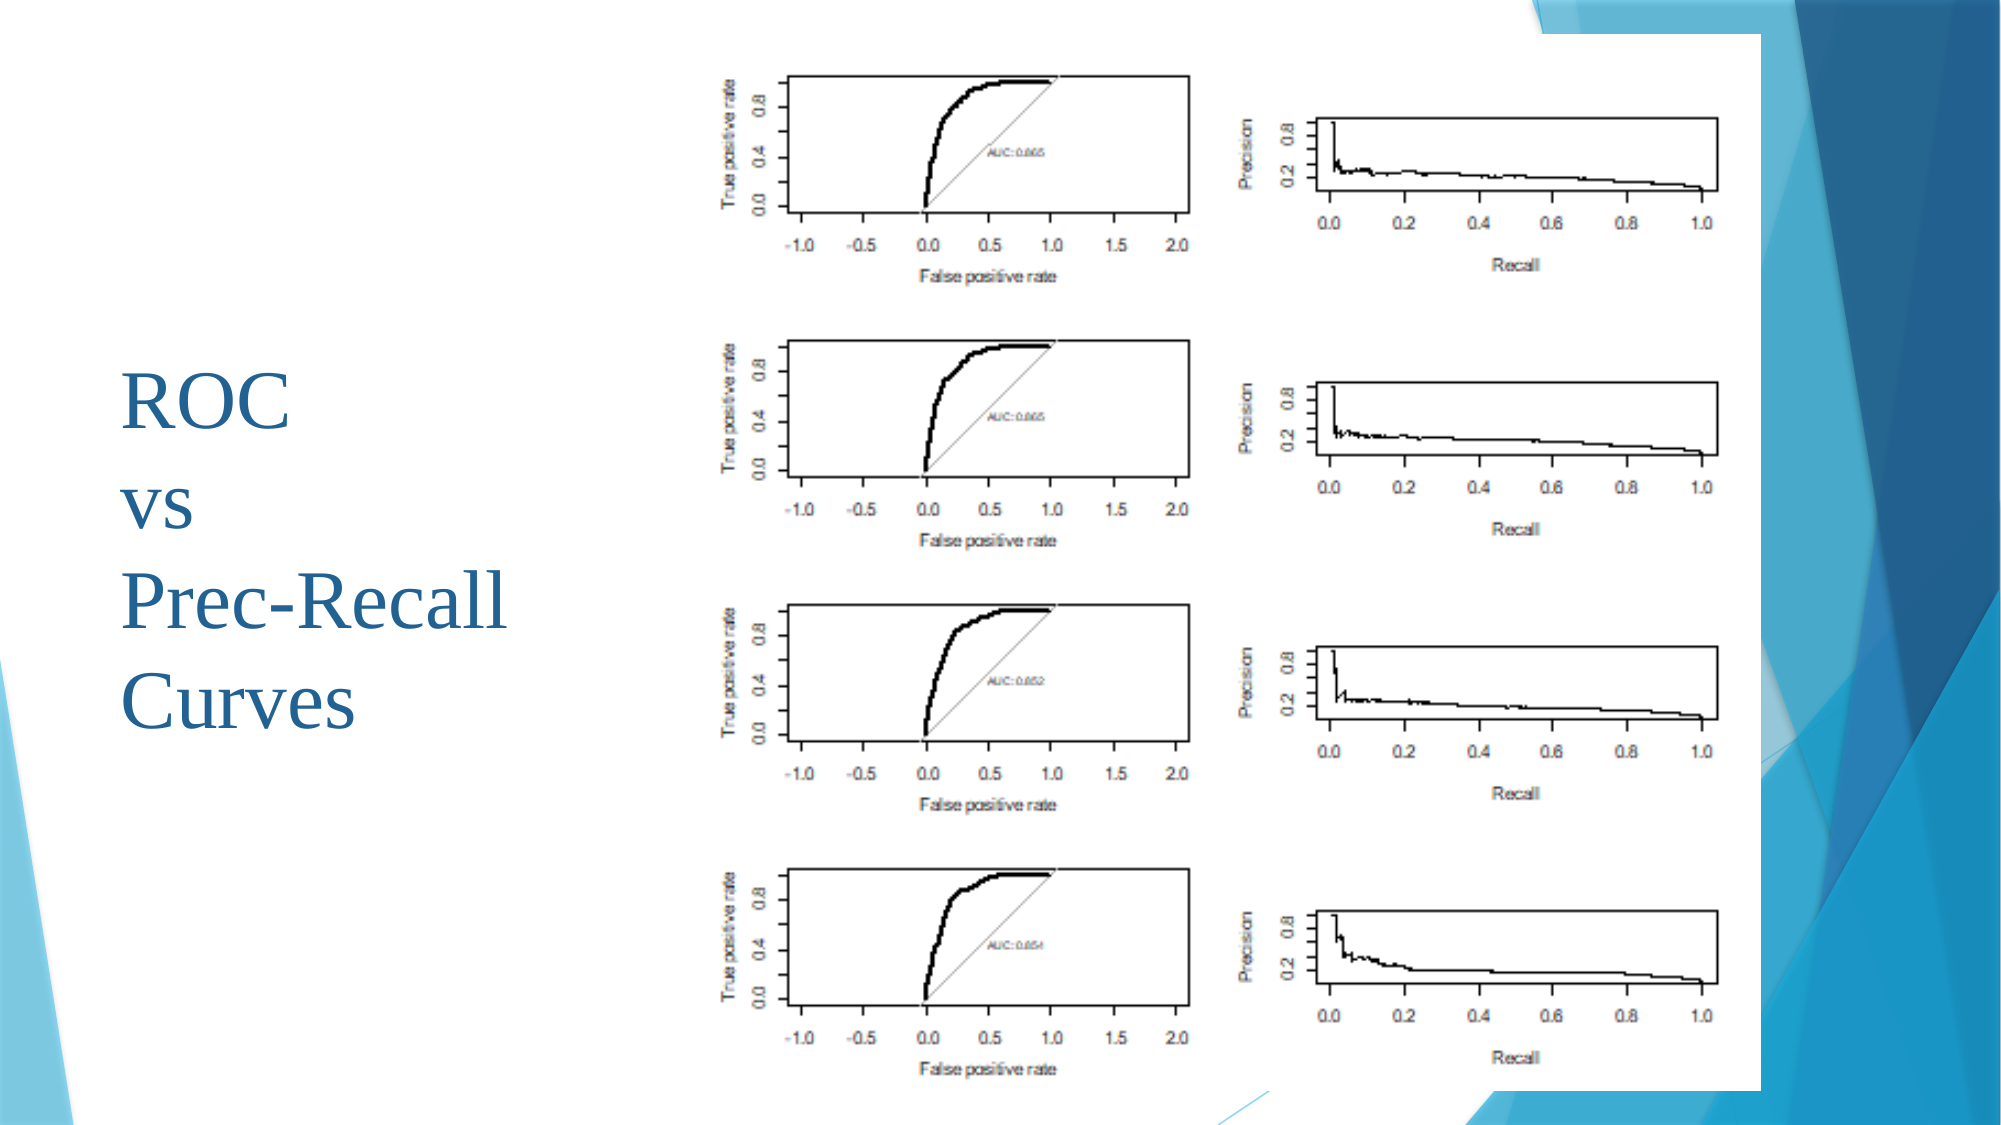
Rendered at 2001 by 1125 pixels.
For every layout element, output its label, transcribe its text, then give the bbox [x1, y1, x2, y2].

picture [704, 34, 1761, 1091]
text_box ROC vs Prec-Recall Curves [106, 338, 569, 753]
